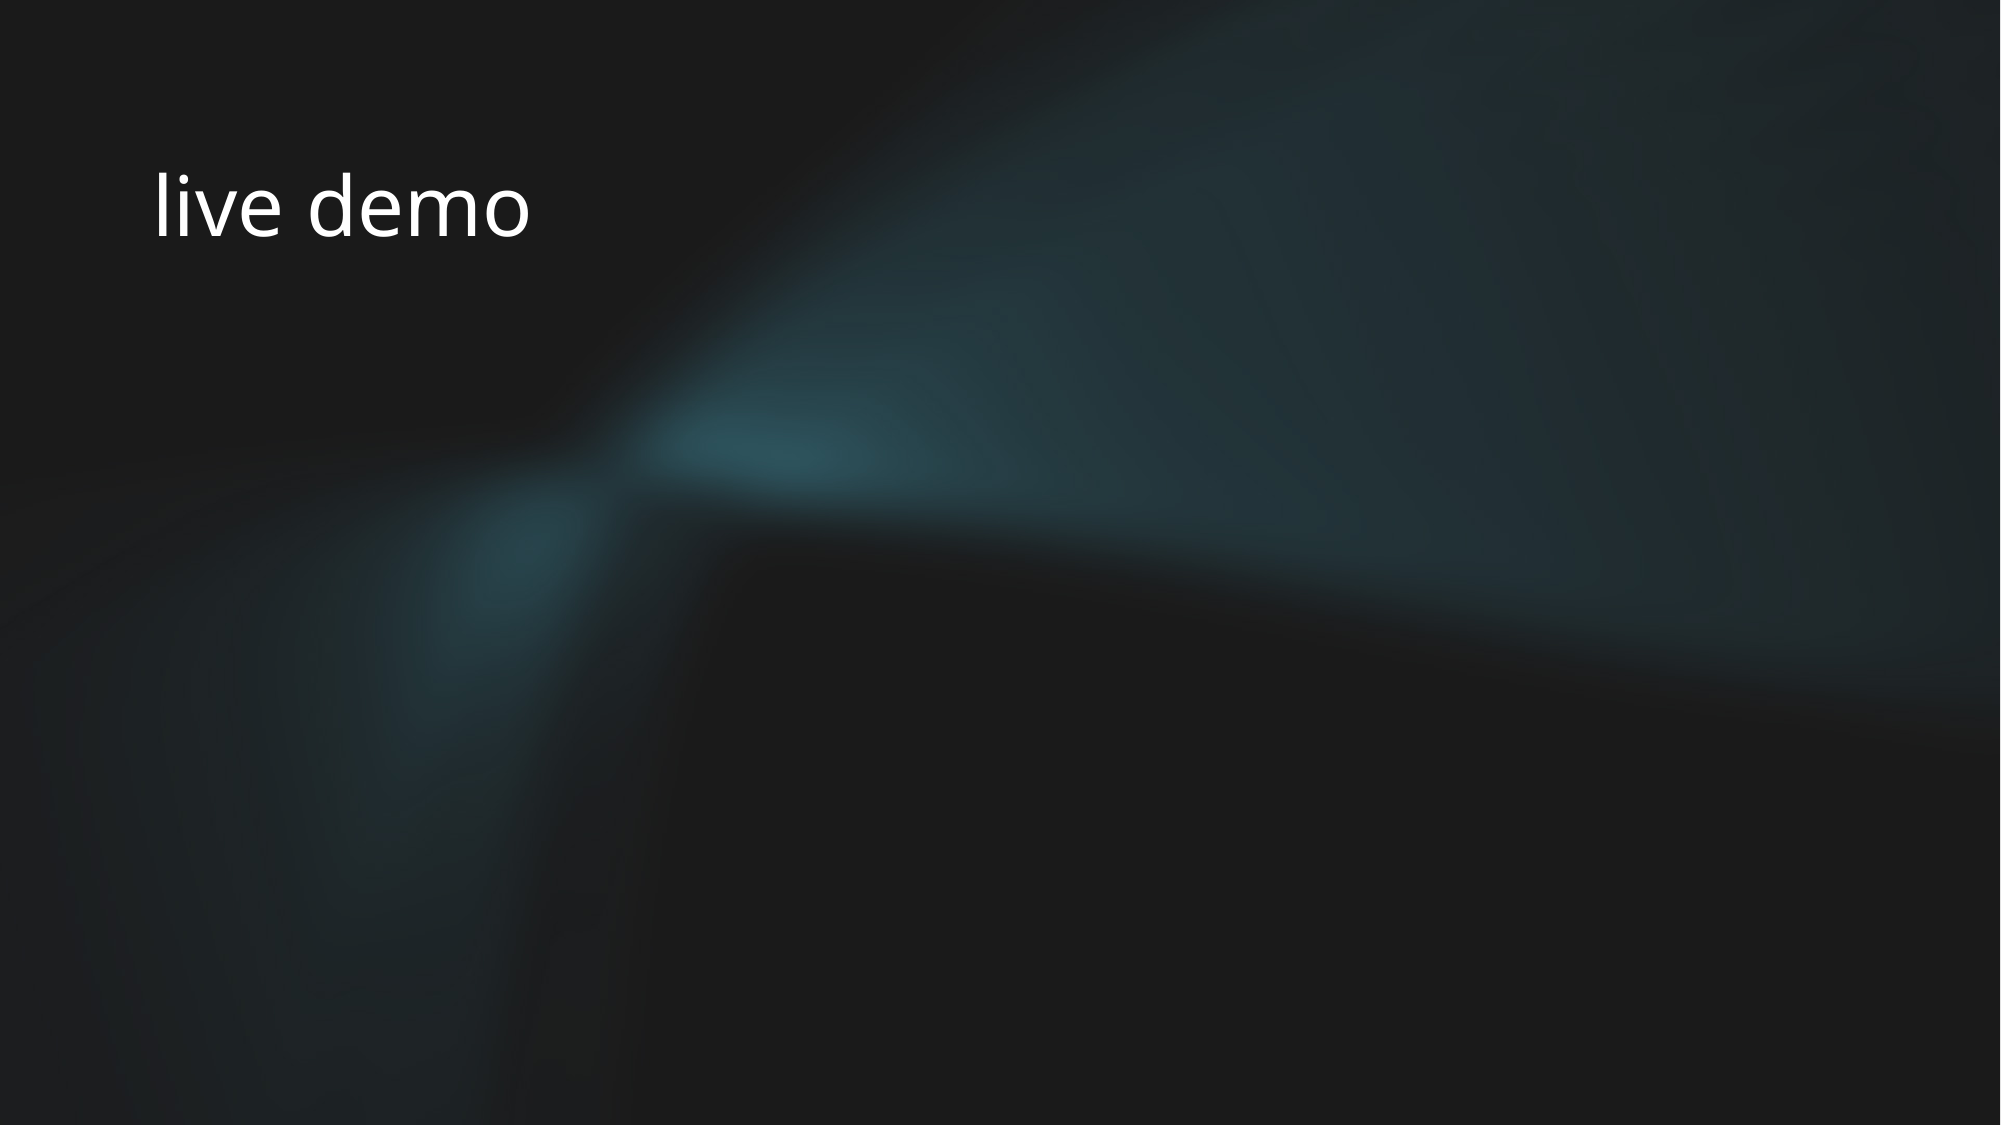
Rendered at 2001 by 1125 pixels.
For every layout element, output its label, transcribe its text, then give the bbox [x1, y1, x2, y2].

title live demo [137, 59, 1863, 278]
picture [0, 0, 2001, 1125]
